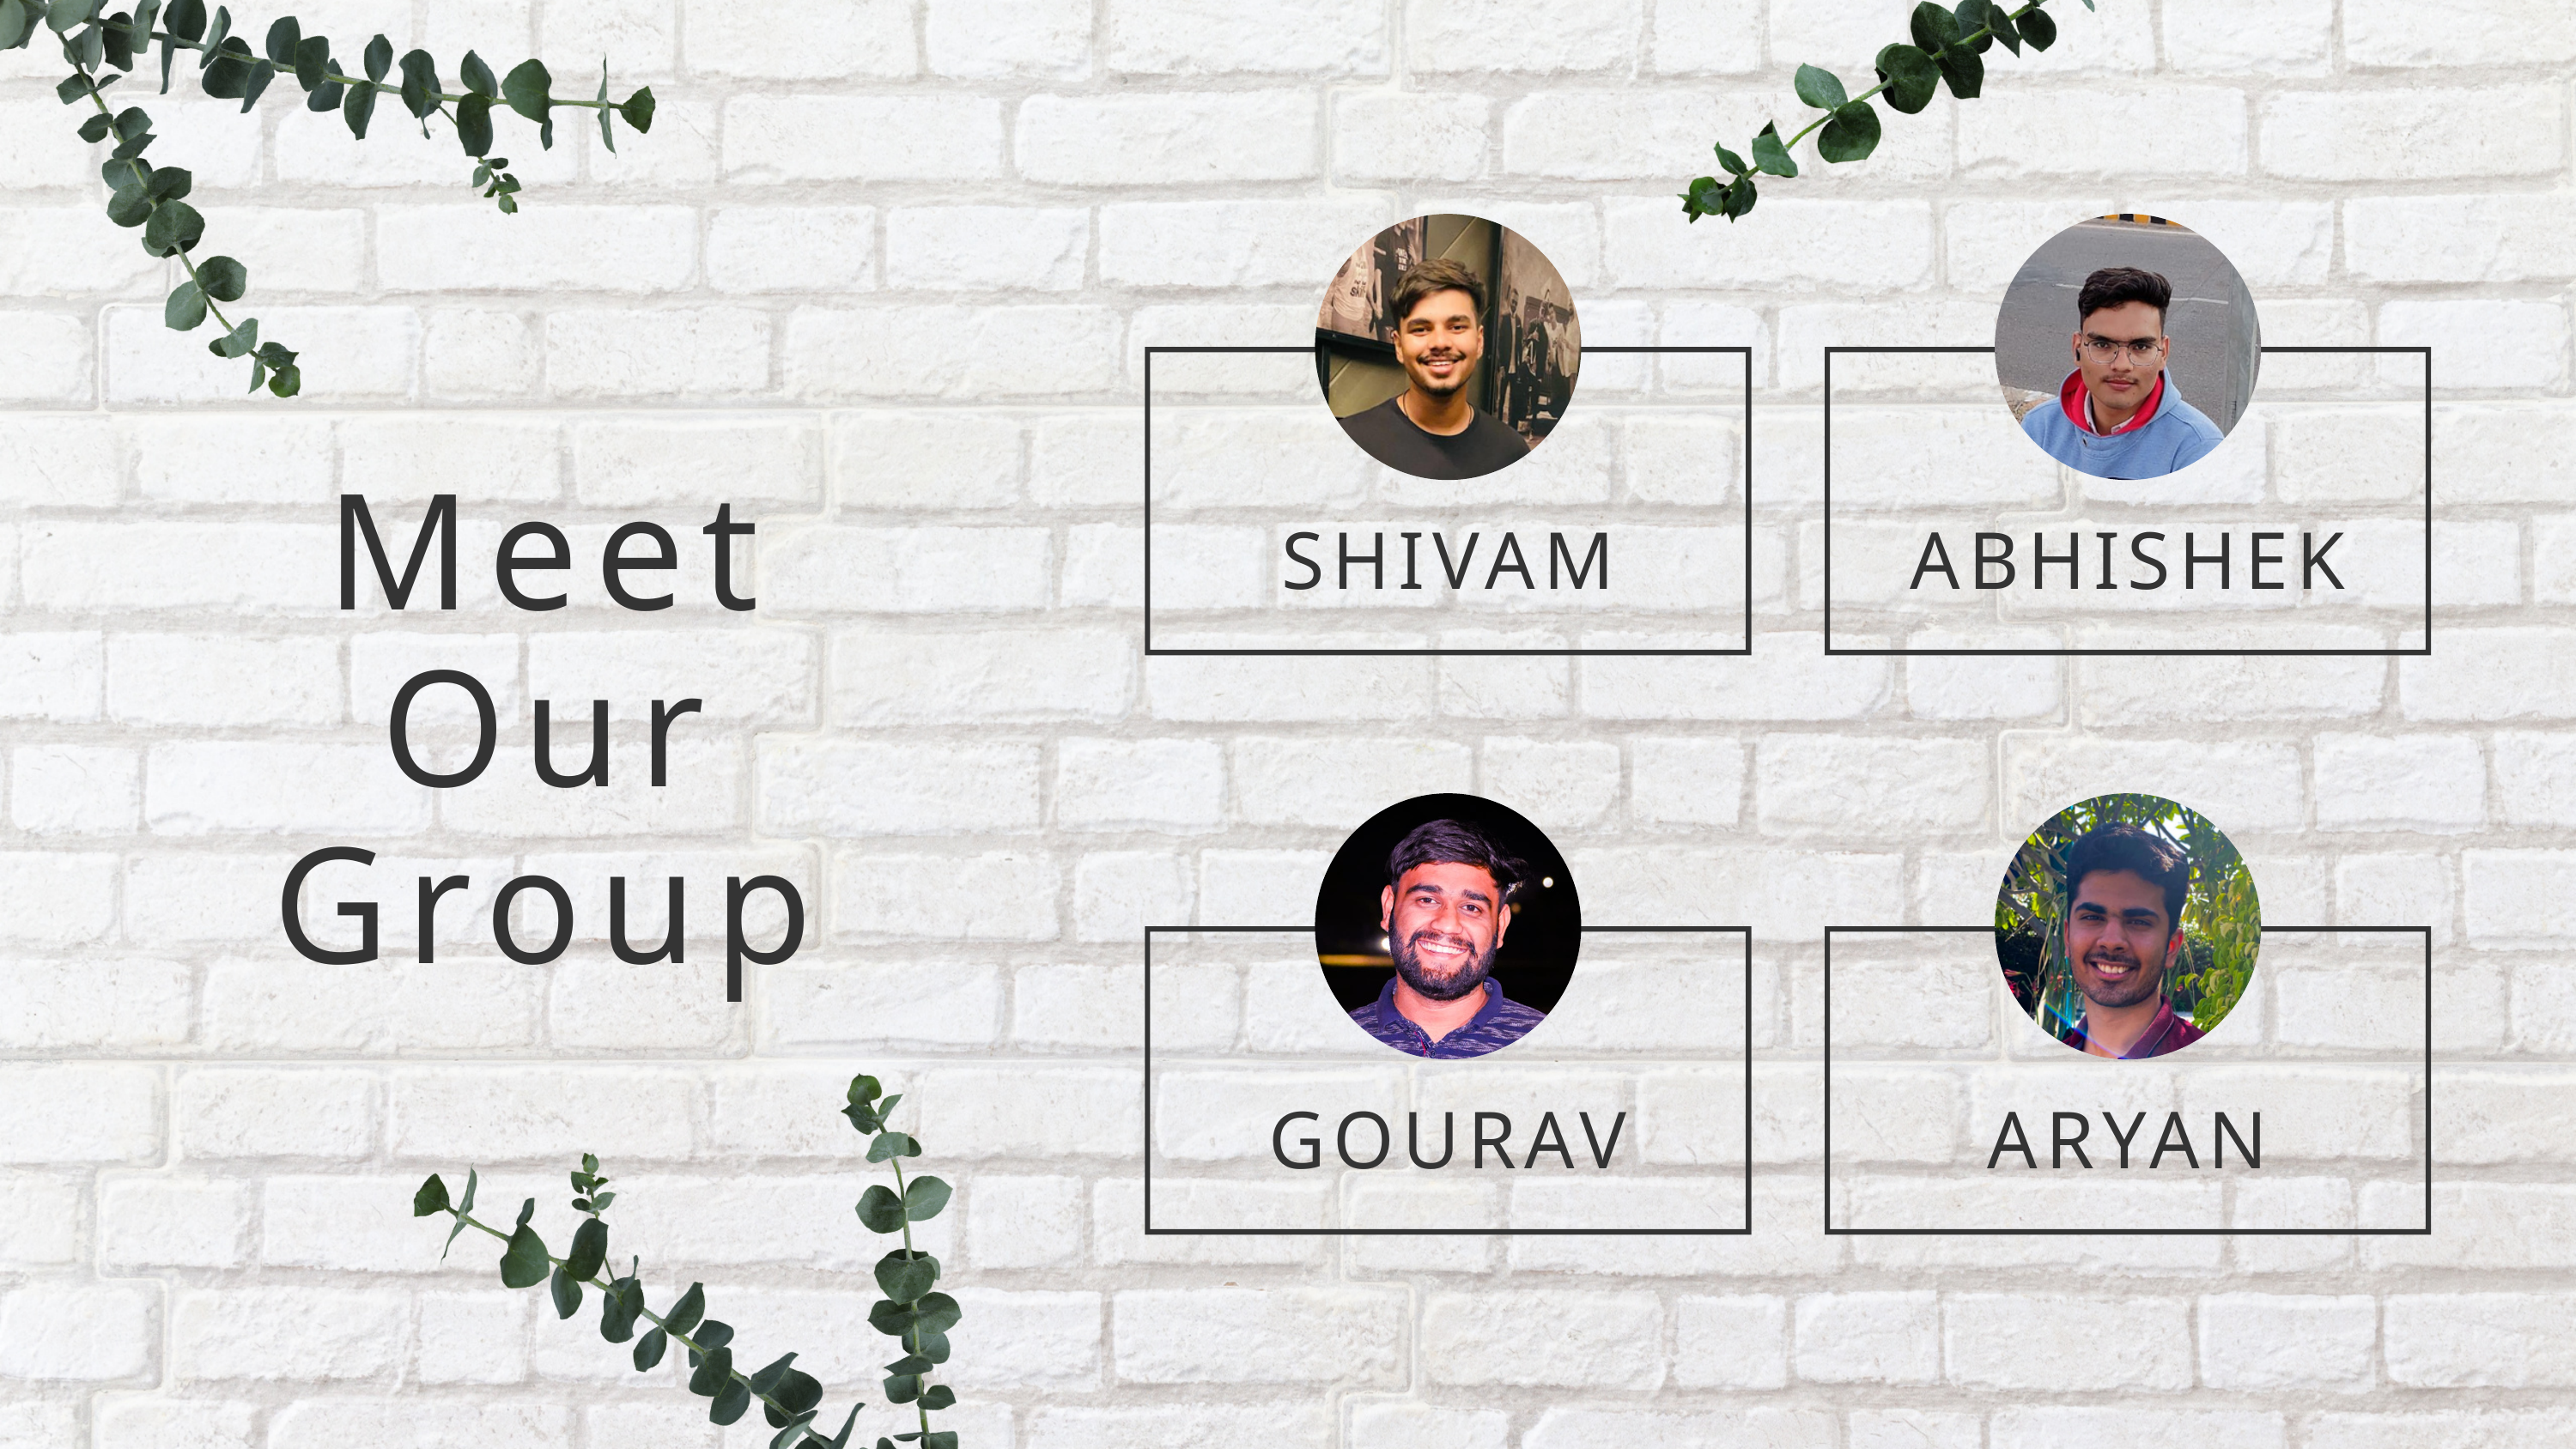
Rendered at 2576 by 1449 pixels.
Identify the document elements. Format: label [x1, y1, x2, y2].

text_box [1994, 213, 2262, 481]
text_box [1145, 346, 1752, 656]
text_box [1315, 213, 1582, 481]
text_box [1994, 792, 2262, 1060]
text_box [1824, 925, 2432, 1235]
text_box [1145, 925, 1752, 1235]
text_box [1824, 346, 2432, 656]
text_box [1315, 792, 1582, 1060]
picture [0, 0, 2576, 1449]
